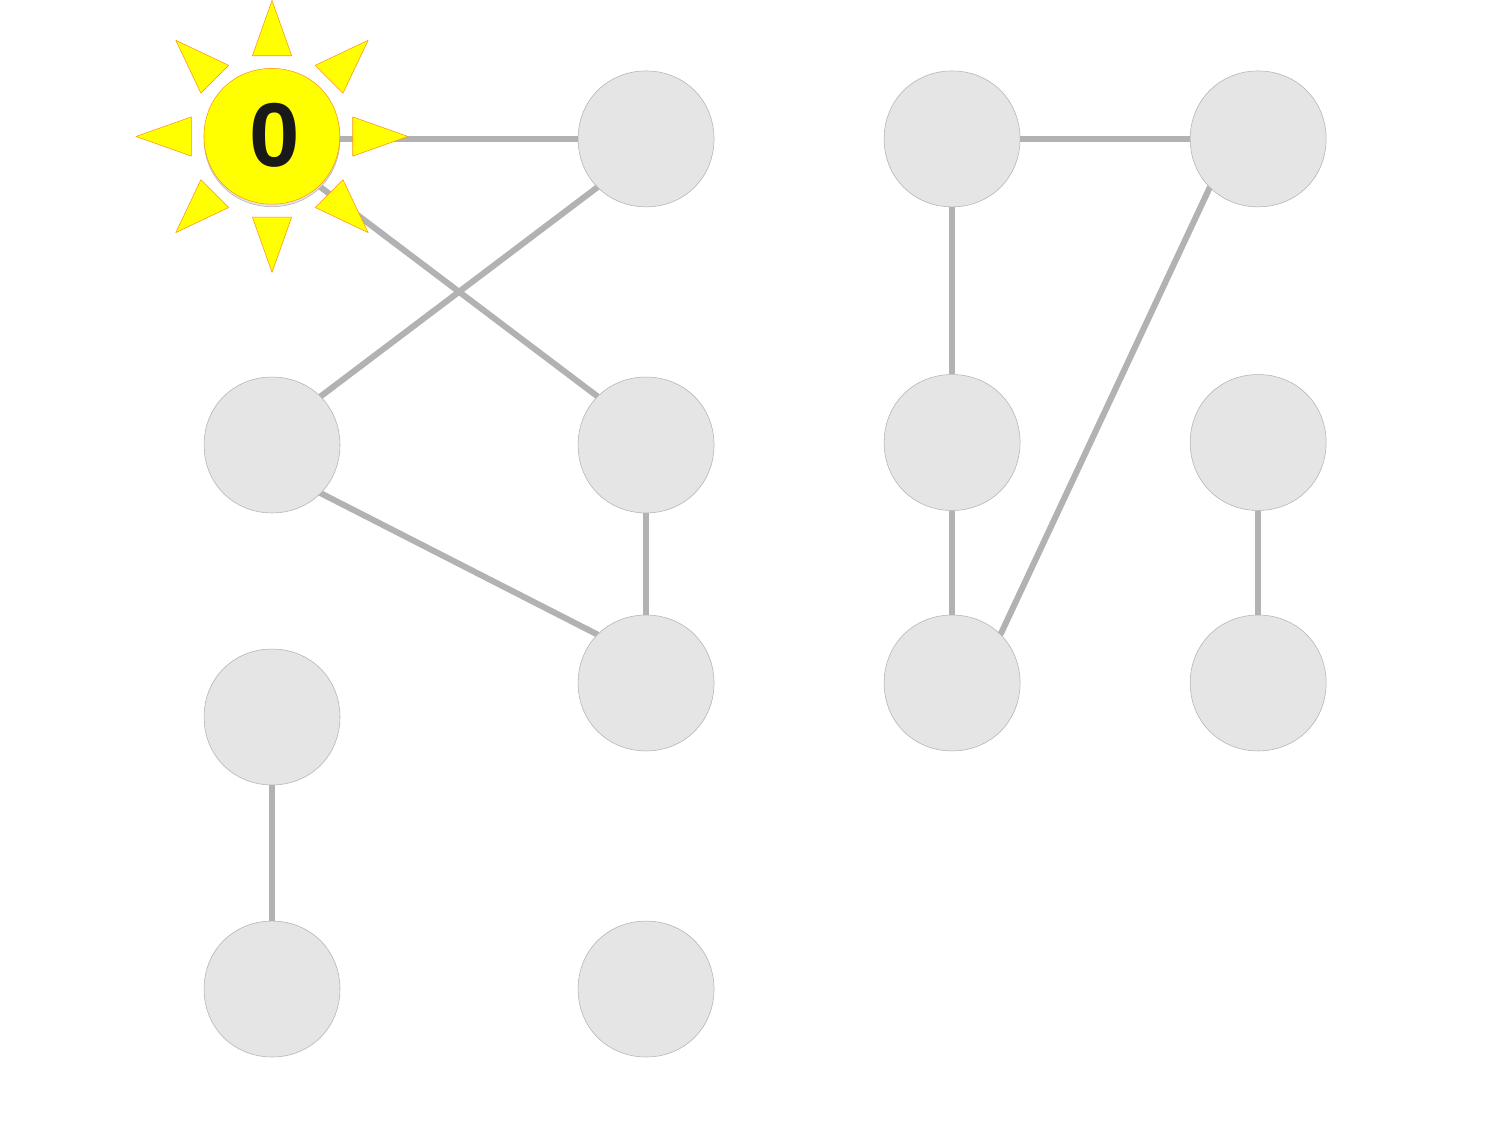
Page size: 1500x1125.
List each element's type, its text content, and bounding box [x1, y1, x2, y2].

text_box [578, 615, 715, 752]
text_box [1190, 374, 1327, 511]
text_box [175, 40, 229, 94]
text_box [352, 116, 409, 157]
text_box [136, 116, 192, 157]
text_box [884, 615, 1021, 752]
text_box [884, 70, 1021, 207]
text_box [209, 157, 338, 207]
text_box [252, 217, 292, 273]
text_box [1190, 615, 1327, 752]
text_box [315, 40, 369, 94]
text_box [175, 179, 229, 233]
text_box [1190, 70, 1327, 207]
text_box [315, 179, 369, 233]
text_box [884, 374, 1021, 511]
text_box [578, 70, 715, 207]
text_box [204, 649, 341, 786]
text_box [204, 921, 341, 1058]
text_box [252, 0, 292, 56]
text_box [578, 377, 715, 514]
text_box 0 [247, 73, 297, 185]
text_box [578, 921, 715, 1058]
text_box [204, 377, 341, 514]
text_box [203, 68, 340, 205]
